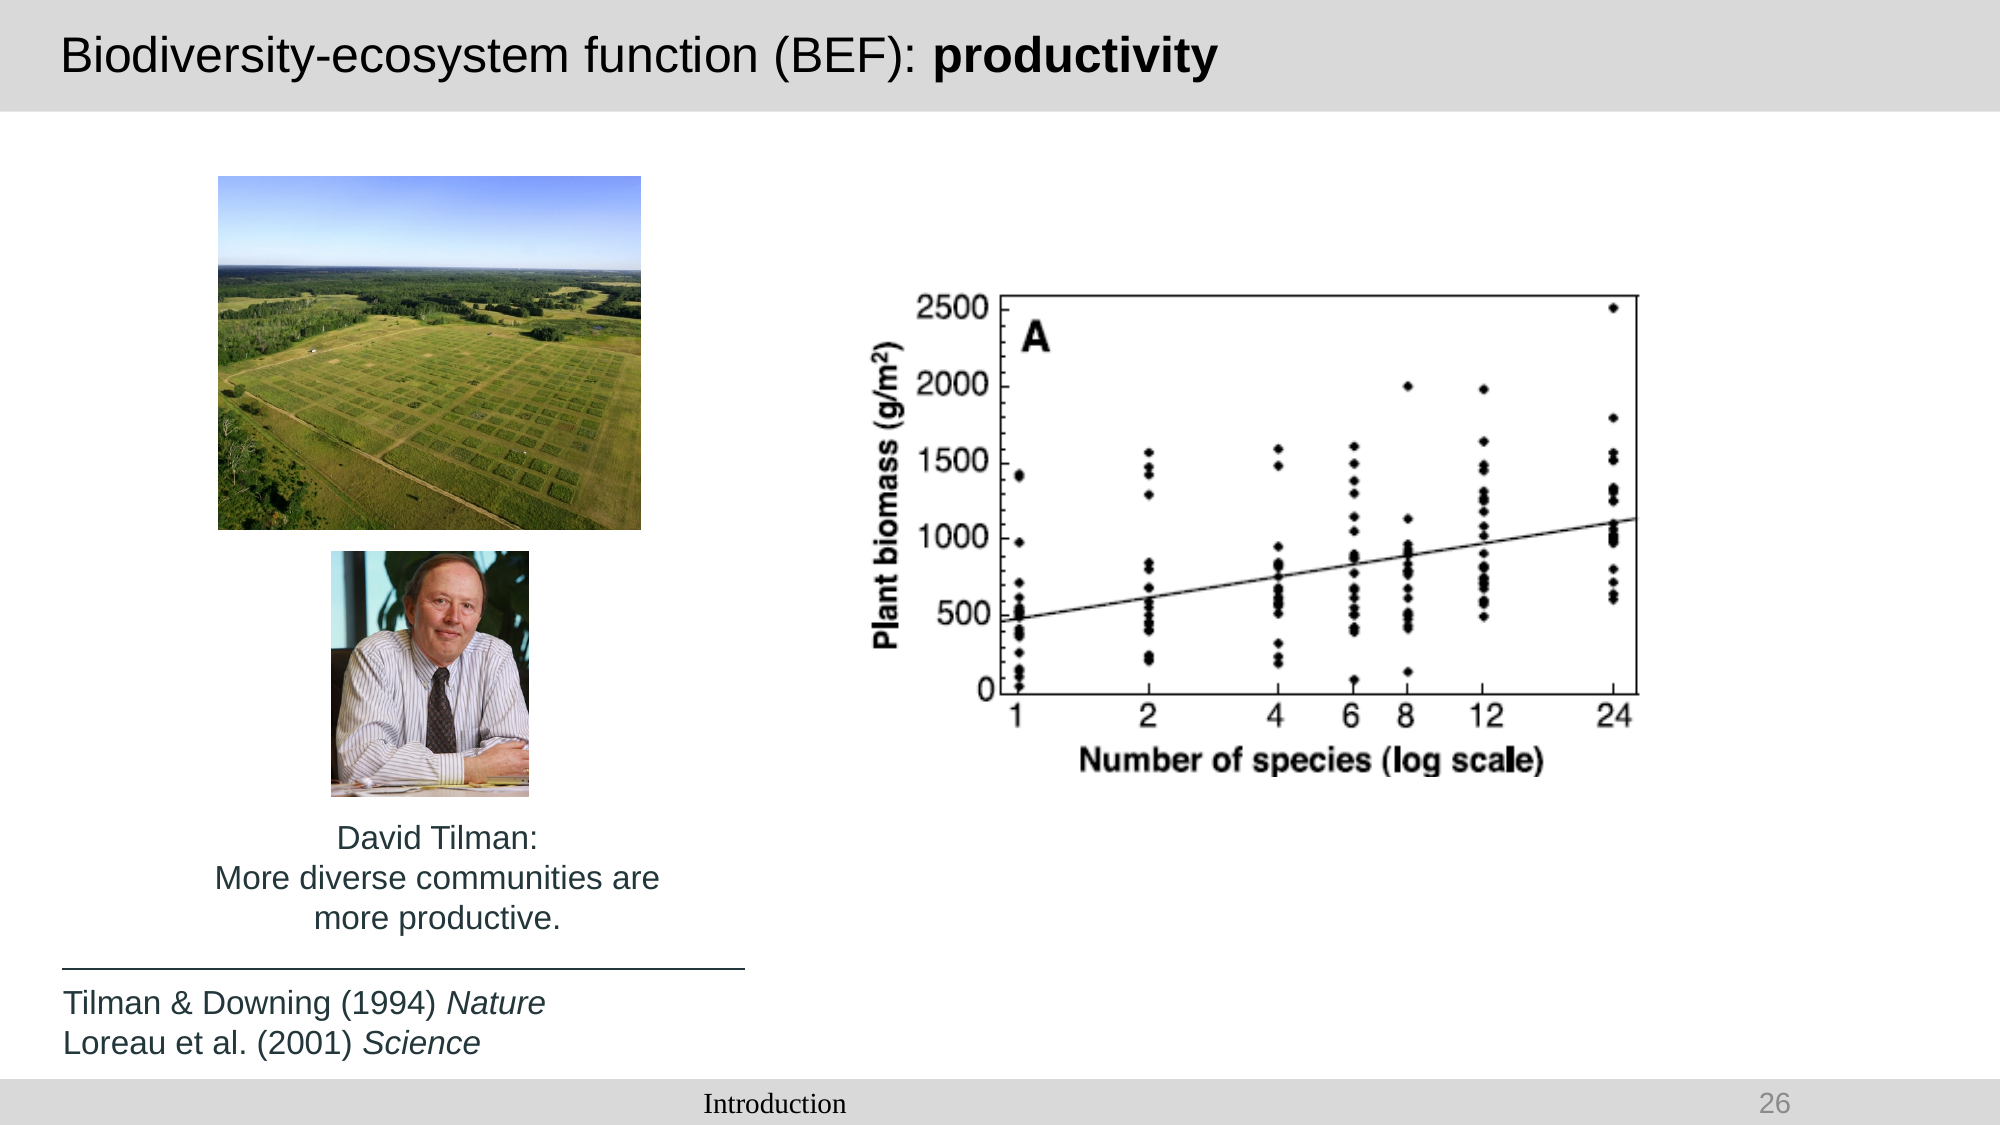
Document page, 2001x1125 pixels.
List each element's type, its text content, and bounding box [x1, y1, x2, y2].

slide_number 26 [1550, 1079, 2000, 1125]
footer Introduction [0, 1079, 1550, 1125]
text_box Tilman & Downing (1994) Nature Loreau et al. (2001) Science [48, 974, 1871, 1069]
text_box David Tilman: More diverse communities are more productive. [194, 809, 682, 944]
title Biodiversity-ecosystem function (BEF): productivity [0, 0, 2000, 112]
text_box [853, 272, 1659, 777]
picture [218, 176, 641, 530]
picture [330, 551, 529, 797]
